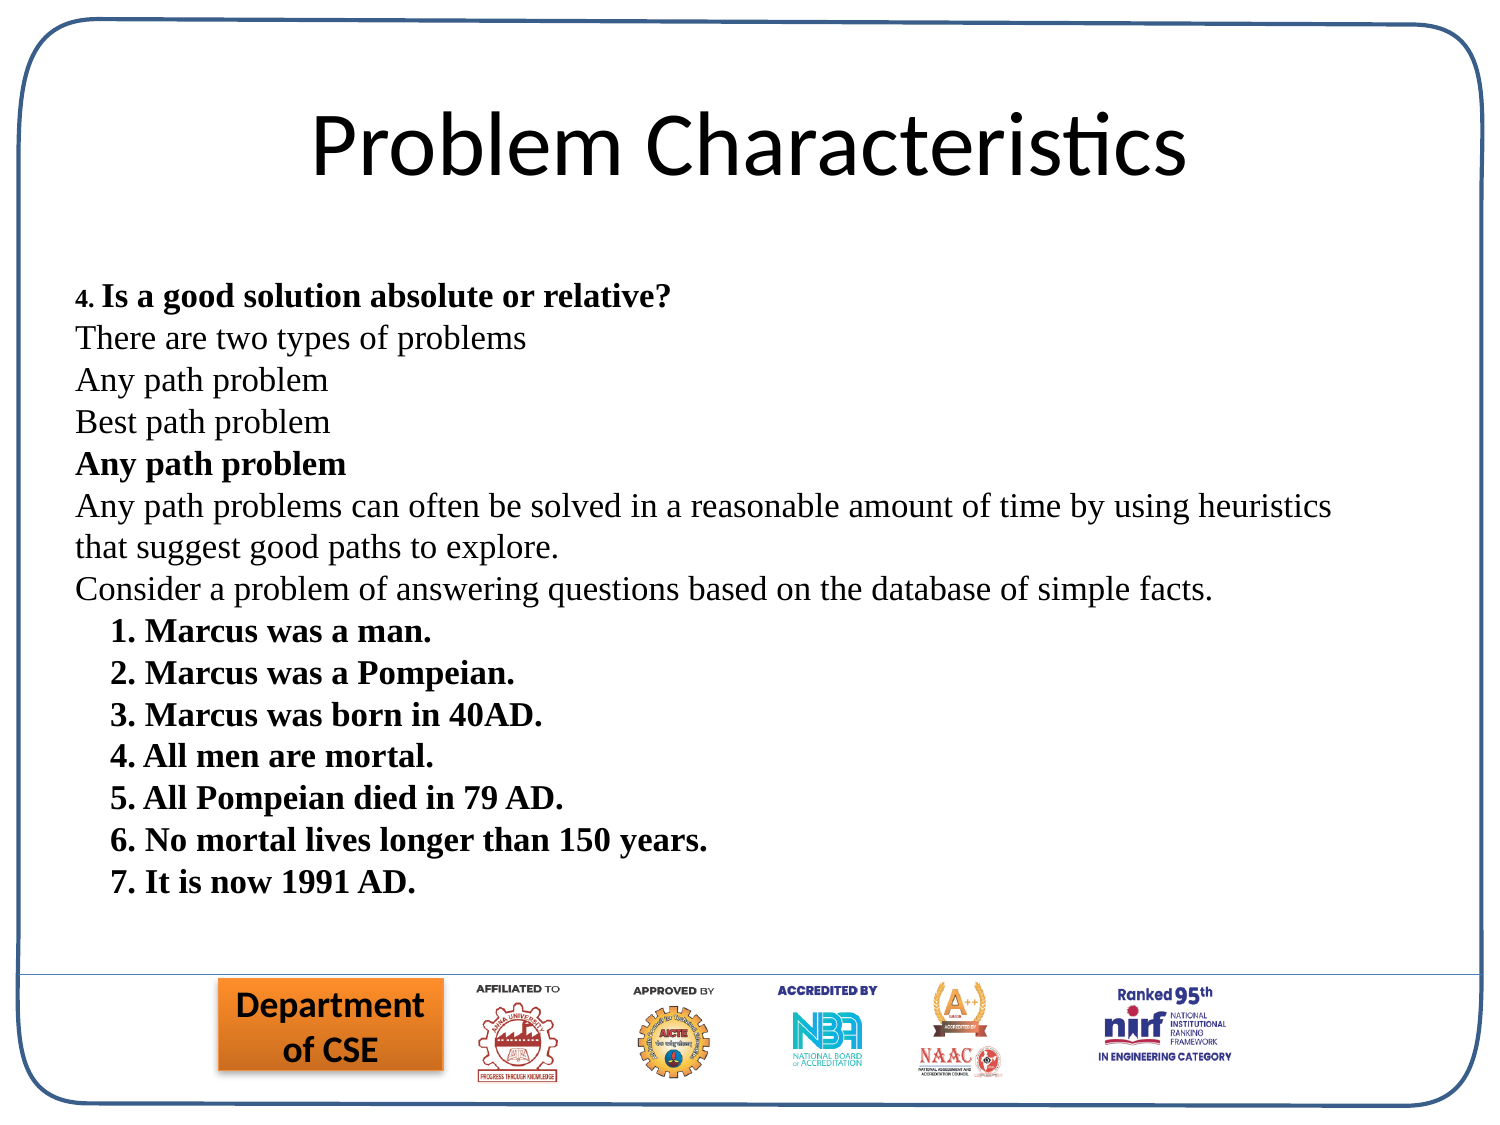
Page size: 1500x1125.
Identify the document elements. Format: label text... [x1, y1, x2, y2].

picture [1092, 1005, 1241, 1074]
picture [620, 1005, 731, 1086]
picture [466, 1005, 569, 1089]
picture [914, 1005, 1007, 1083]
picture [775, 1005, 880, 1070]
title Problem Characteristics [75, 45, 1425, 233]
list 4. Is a good solution absolute or relative? There are two types of problems Any path problem Best path problem Any path problem Any path problems can often be solved in a reasonable amount of time by using heuristics that suggest good paths to explore. Consider a problem of answering questions based on the database of simple facts. 1. Marcus was a man. 2. Marcus was a Pompeian. 3. Marcus was born in 40AD. 4. All men are mortal. 5. All Pompeian died in 79 AD. 6. No mortal lives longer than 150 years. 7. It is now 1991 AD. [56, 265, 1351, 1005]
